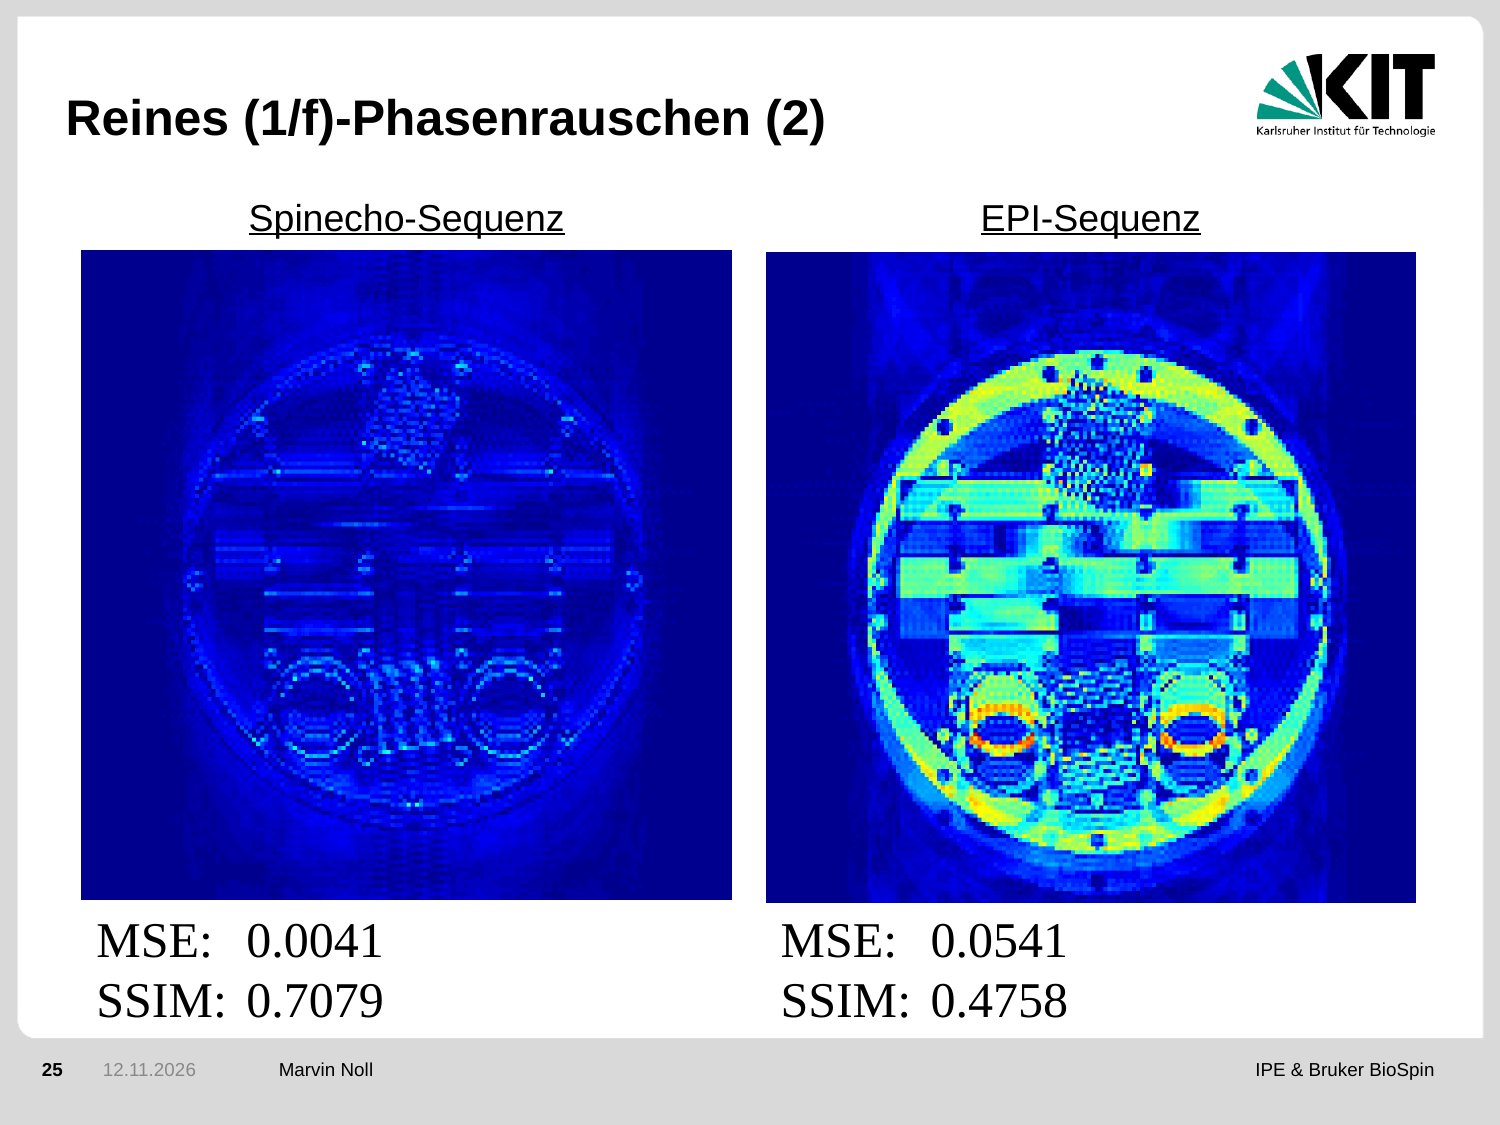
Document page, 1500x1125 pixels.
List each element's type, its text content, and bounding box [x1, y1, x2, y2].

picture [0, 0, 1500, 1125]
title Reines (1/f)-Phasenrauschen (2) [65, 64, 1192, 147]
text_box MSE: 0.0541 SSIM: 0.4758 [765, 903, 1416, 1036]
slide_number 25 [41, 1057, 96, 1106]
text_box EPI-Sequenz [788, 186, 1394, 246]
text_box MSE: 0.0041 SSIM: 0.7079 [81, 900, 732, 1036]
text_box Spinecho-Sequenz [104, 186, 710, 246]
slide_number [102, 1057, 272, 1118]
